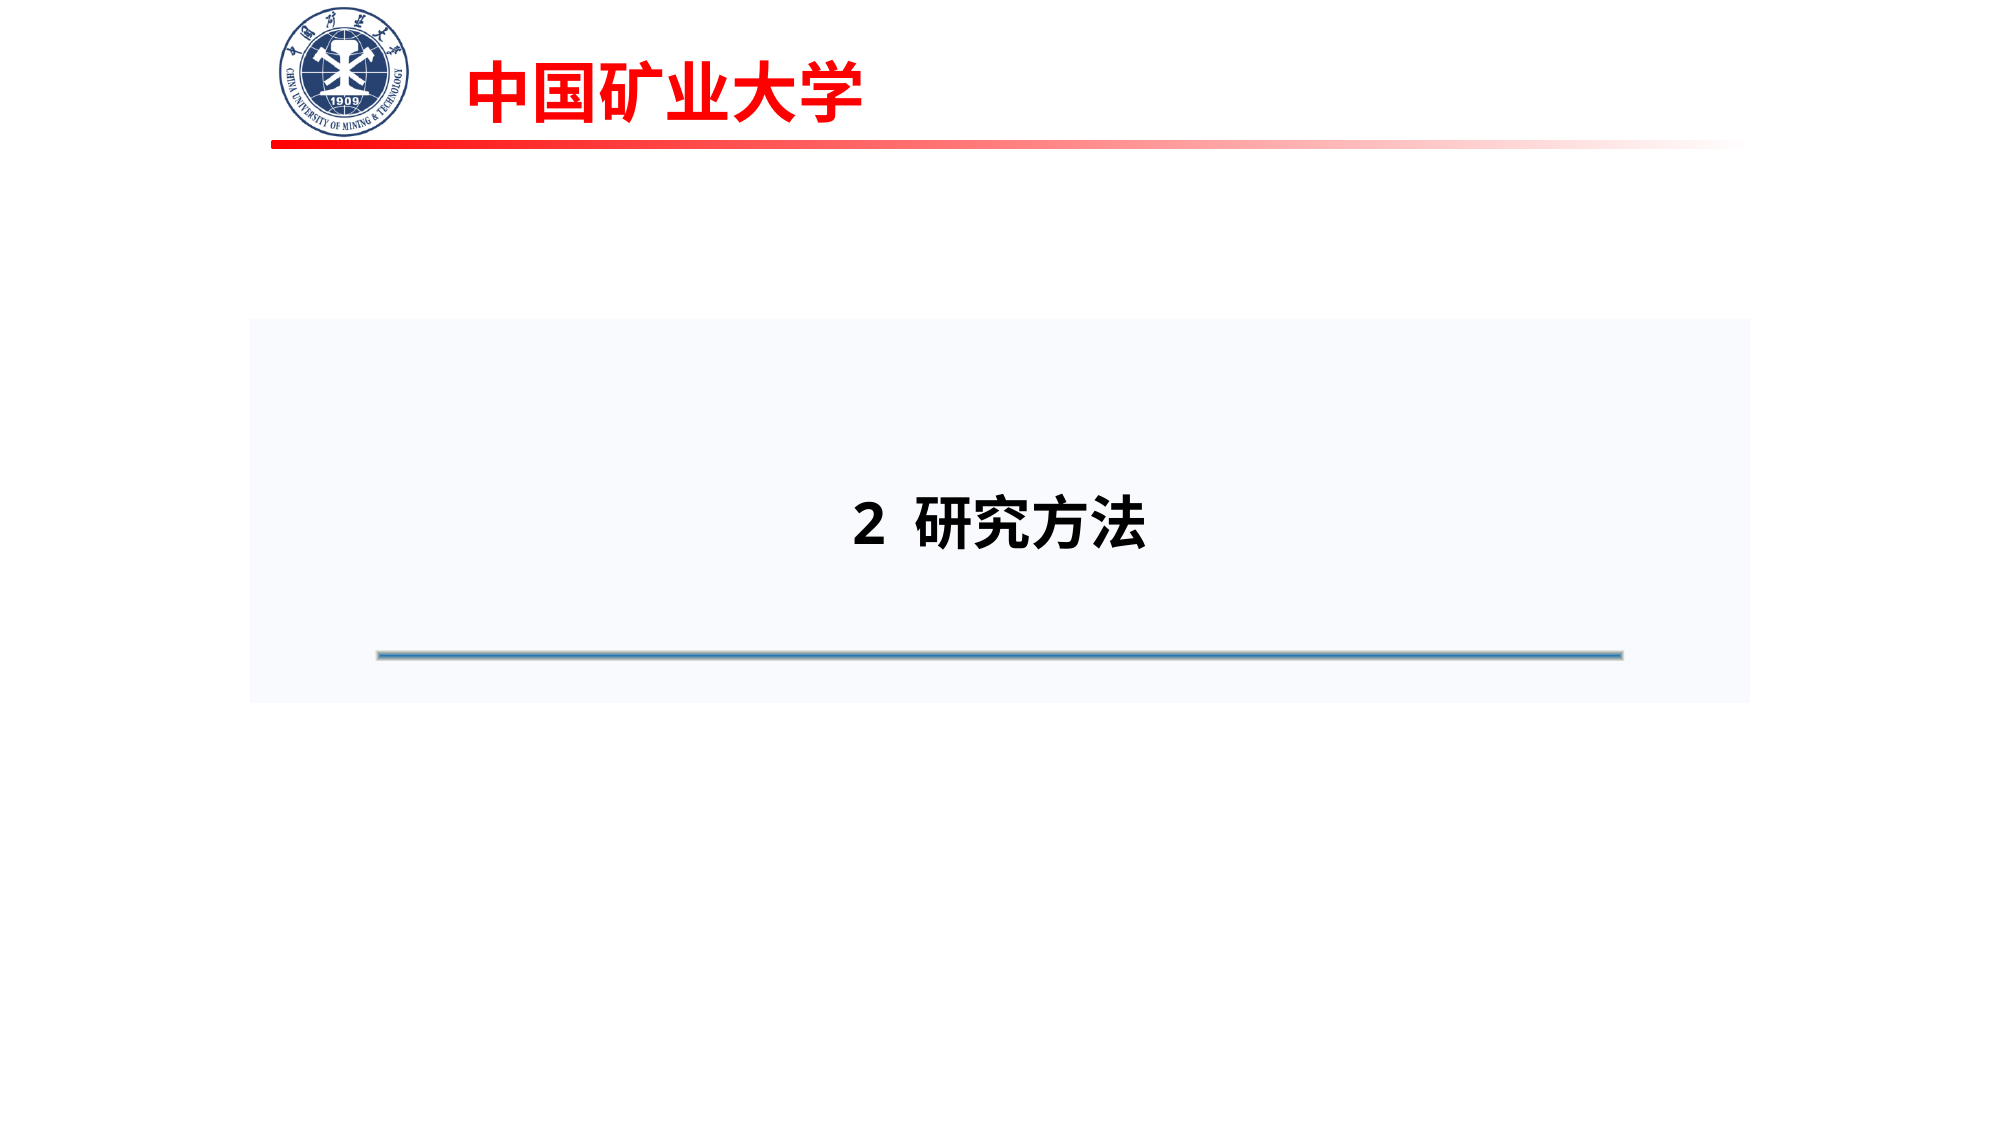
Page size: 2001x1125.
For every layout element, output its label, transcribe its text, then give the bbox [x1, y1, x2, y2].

picture [271, 0, 416, 144]
text_box 2 研究方法 [249, 318, 1751, 704]
text_box [375, 649, 1625, 661]
text_box 中国矿业大学 [449, 43, 1176, 138]
text_box [271, 140, 1751, 149]
